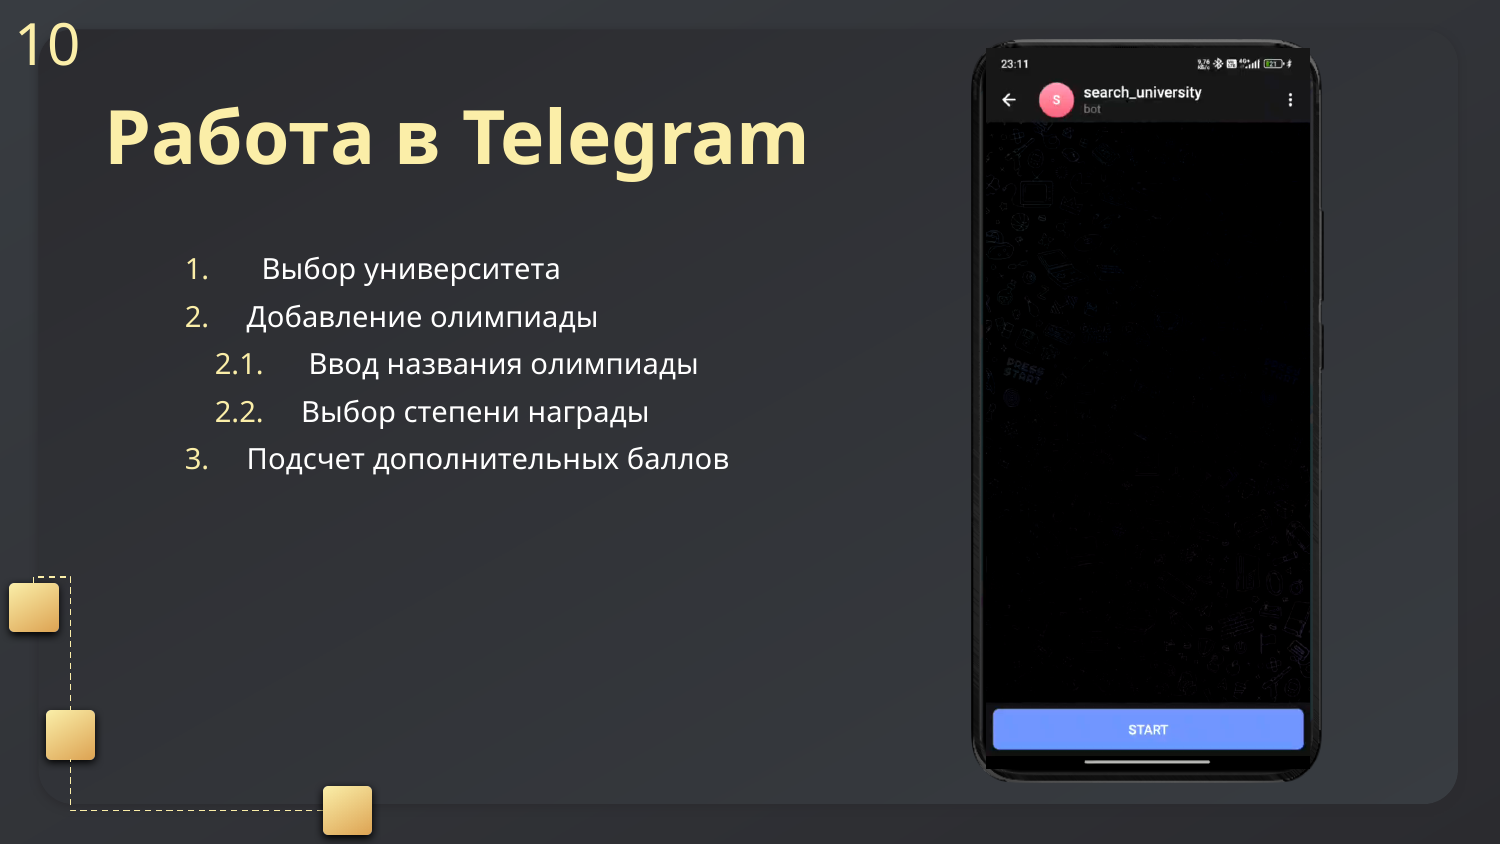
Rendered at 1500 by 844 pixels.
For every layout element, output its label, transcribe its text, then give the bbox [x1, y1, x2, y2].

text_box 10 [0, 0, 148, 120]
title Работа в Telegram [89, 74, 922, 169]
text_box 1. Выбор университета 2. Добавление олимпиады 2.1. Ввод названия олимпиады 2.2. Выбор степени награды 3. Подсчет дополнительных баллов [169, 243, 776, 483]
picture [0, 0, 1500, 844]
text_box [985, 47, 1311, 770]
